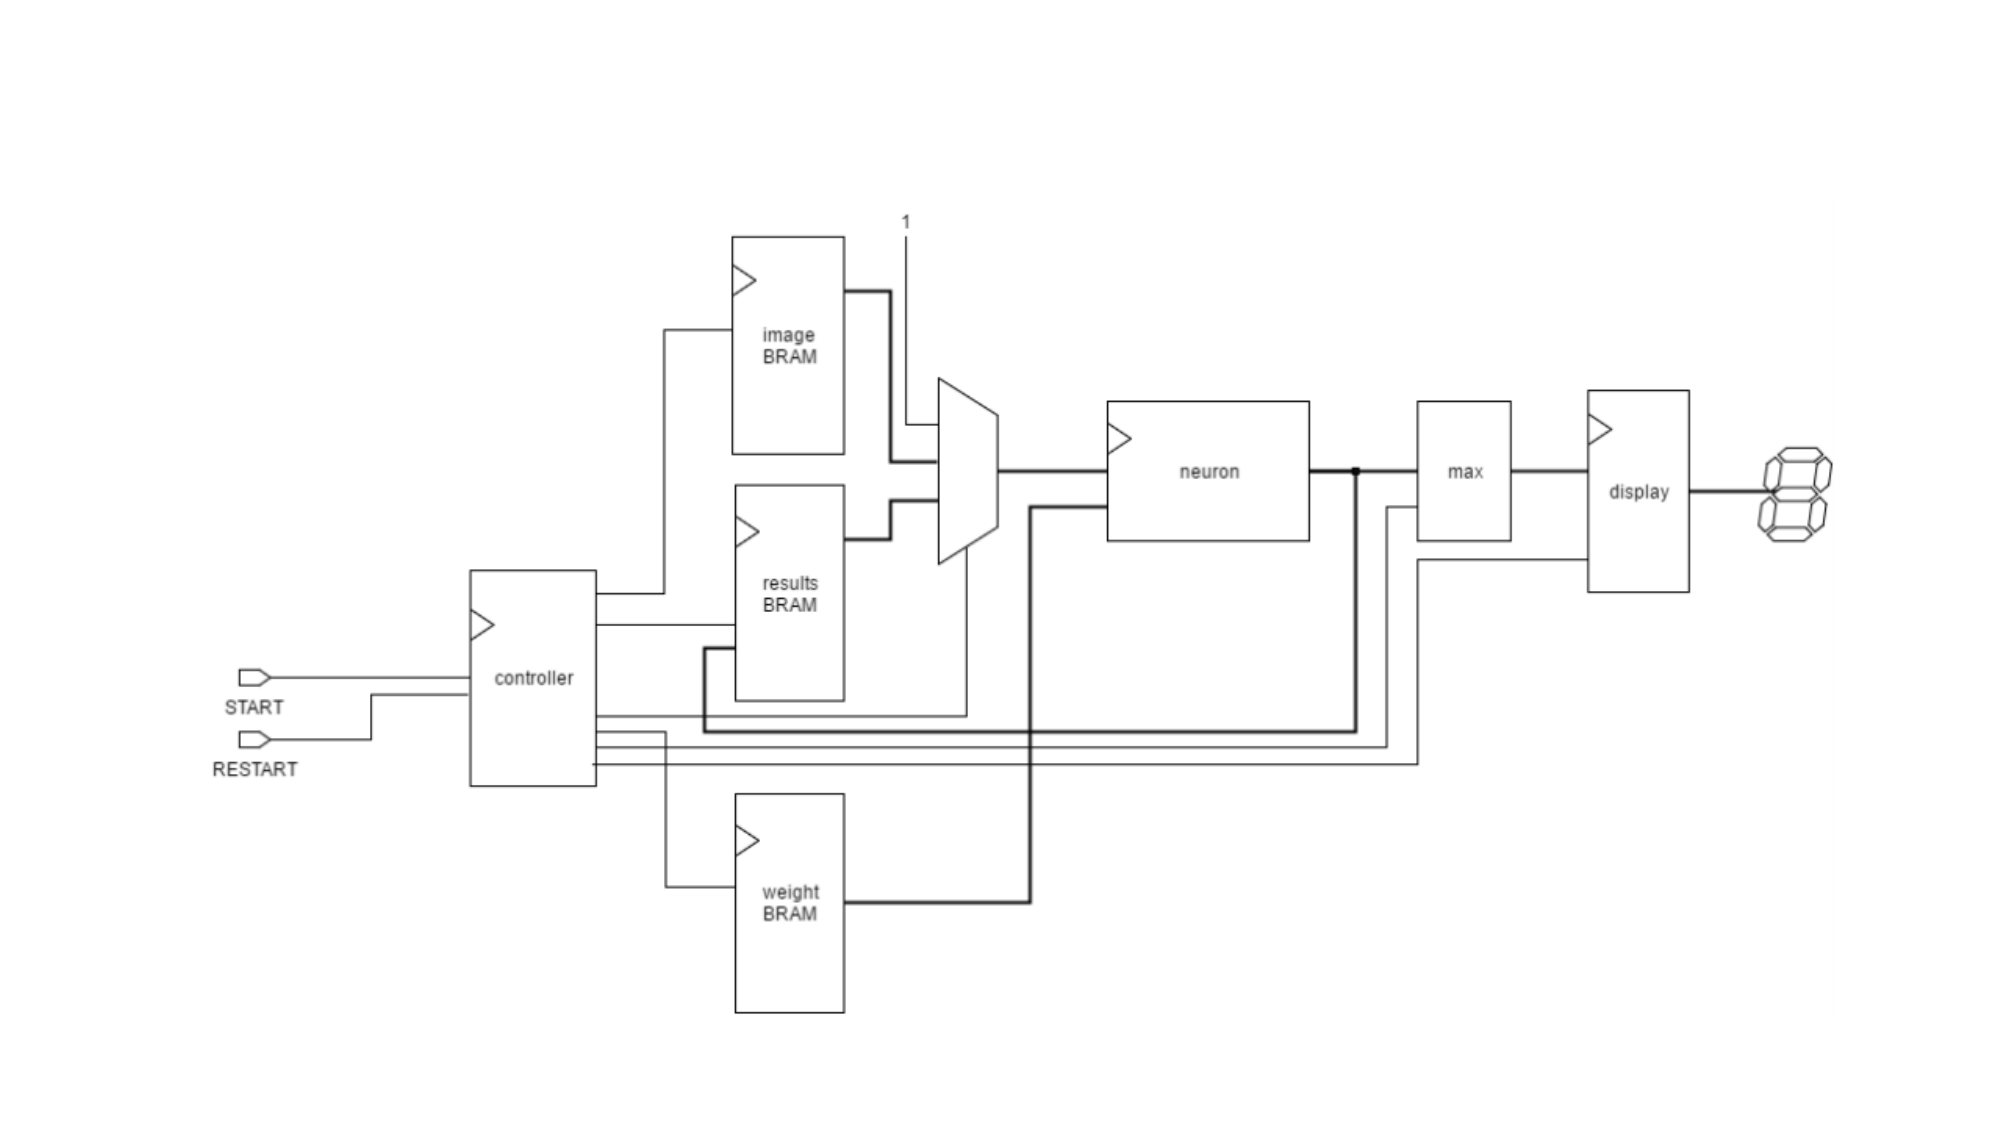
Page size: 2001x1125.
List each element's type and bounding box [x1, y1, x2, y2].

picture [111, 196, 1889, 1042]
